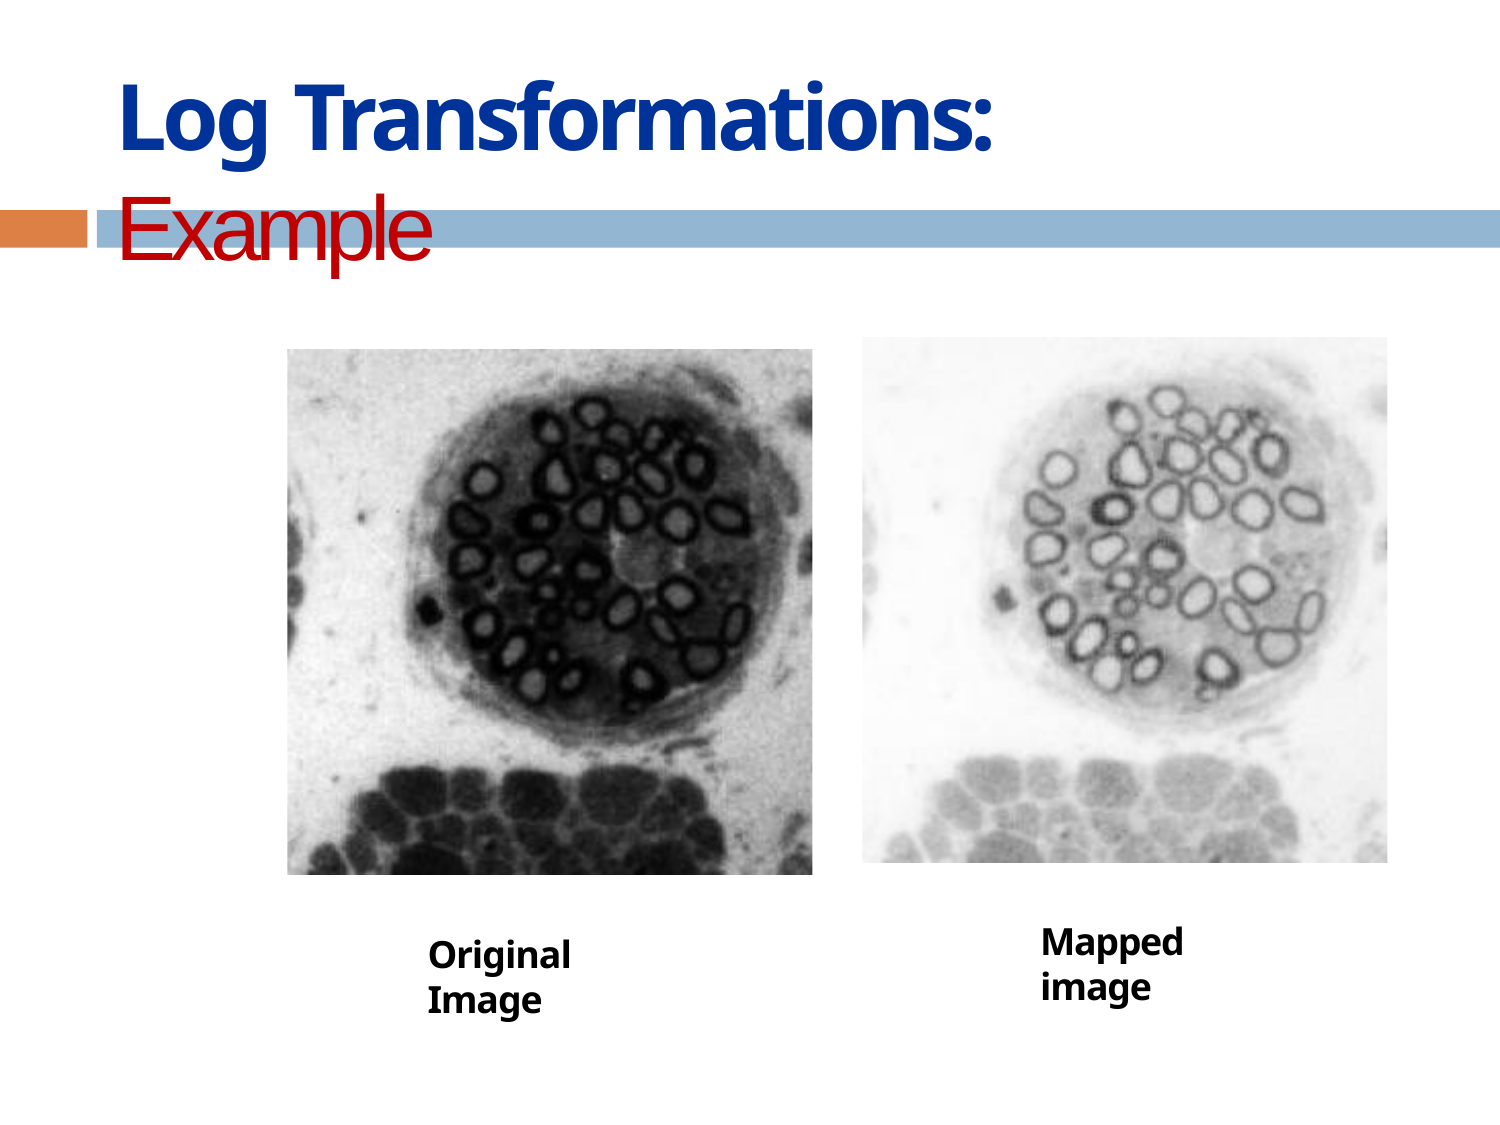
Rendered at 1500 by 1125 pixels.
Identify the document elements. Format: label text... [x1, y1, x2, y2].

text_box [862, 337, 1388, 863]
text_box [287, 349, 813, 875]
text_box Original Image [425, 928, 666, 1021]
title Log Transformations: Example [113, 56, 1263, 279]
text_box Mapped image [1038, 916, 1277, 1009]
